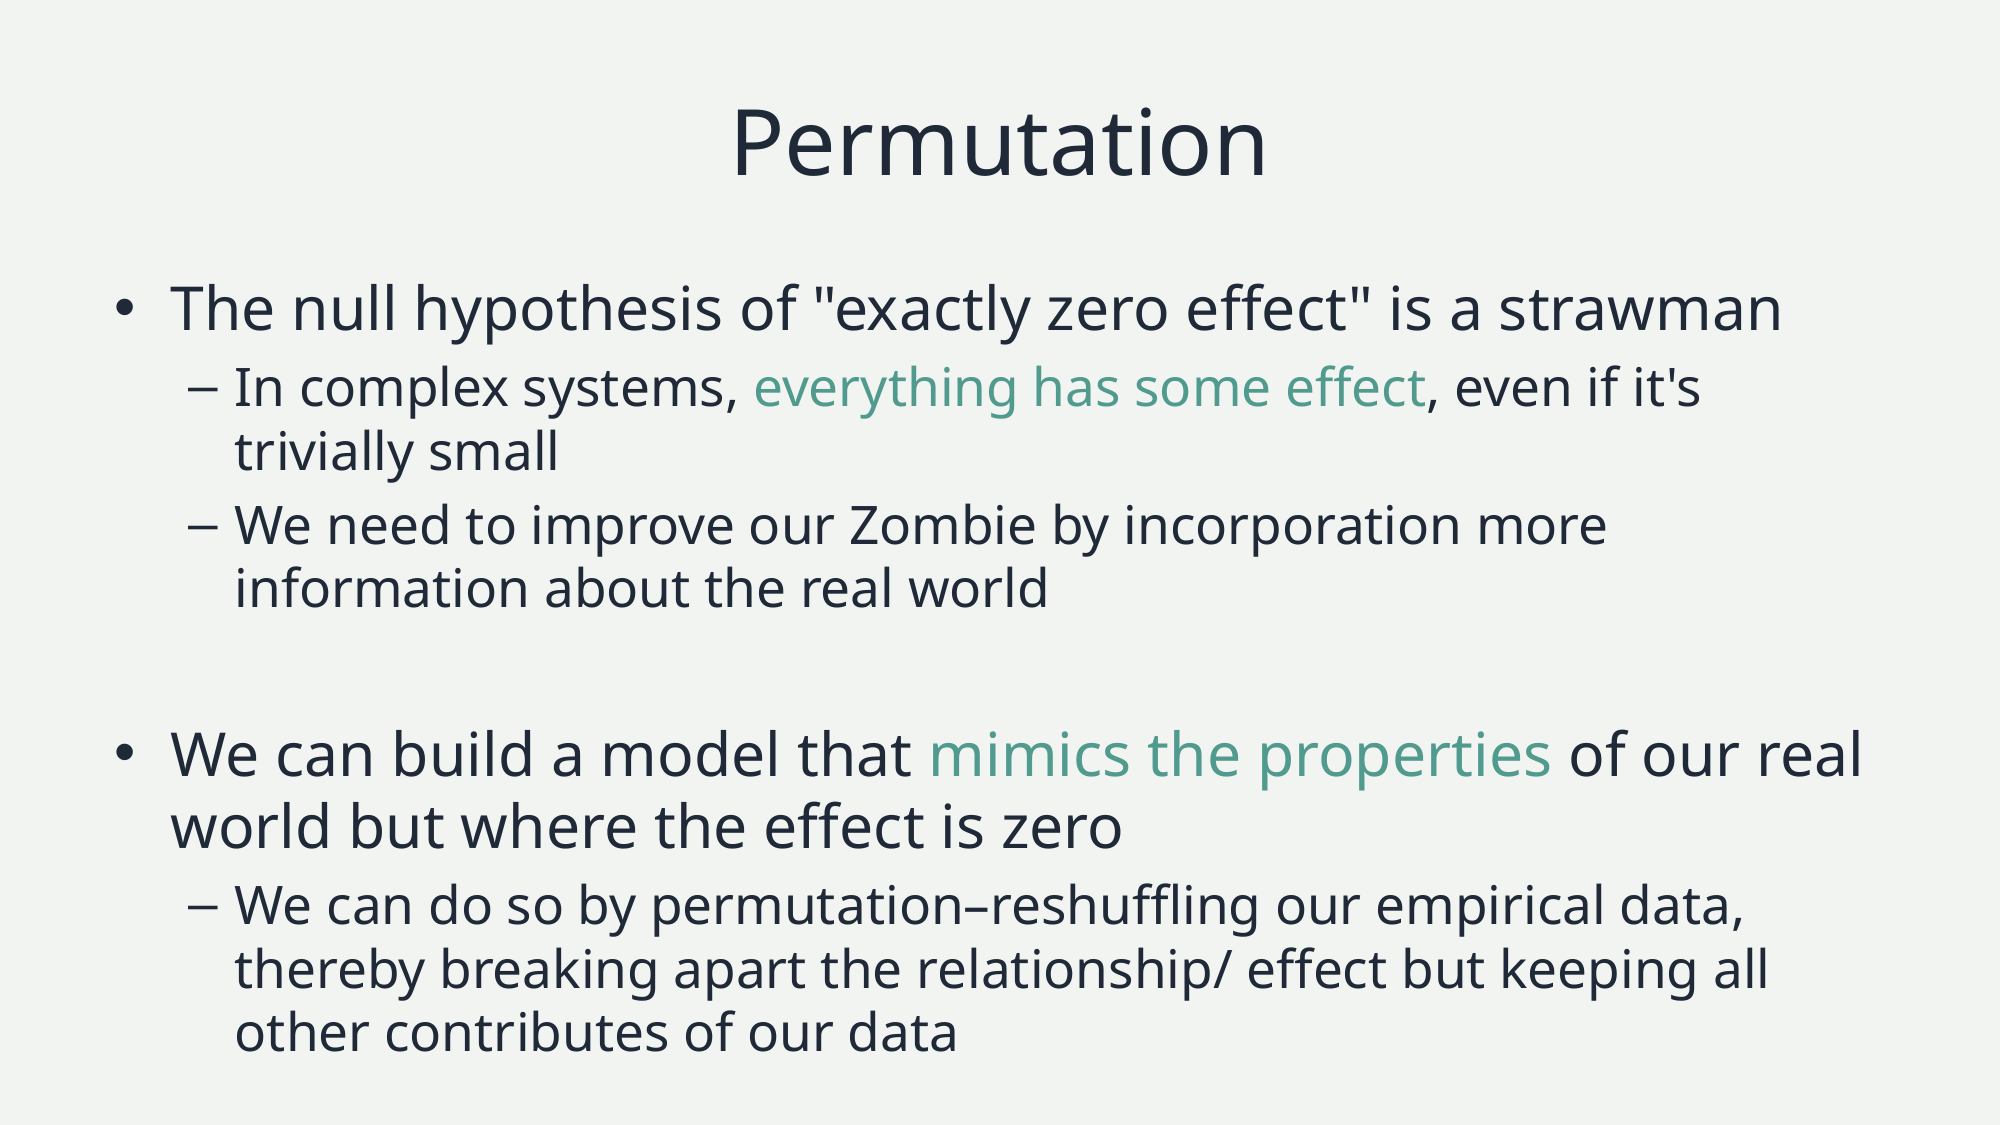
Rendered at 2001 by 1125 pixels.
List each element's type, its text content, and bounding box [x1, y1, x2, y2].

list The null hypothesis of "exactly zero effect" is a strawman In complex systems, everything has some effect, even if it's trivially small We need to improve our Zombie by incorporation more information about the real world We can build a model that mimics the properties of our real world but where the effect is zero We can do so by permutation–reshuffling our empirical data, thereby breaking apart the relationship/ effect but keeping all other contributes of our data [99, 262, 1900, 1080]
title Permutation [99, 45, 1900, 233]
